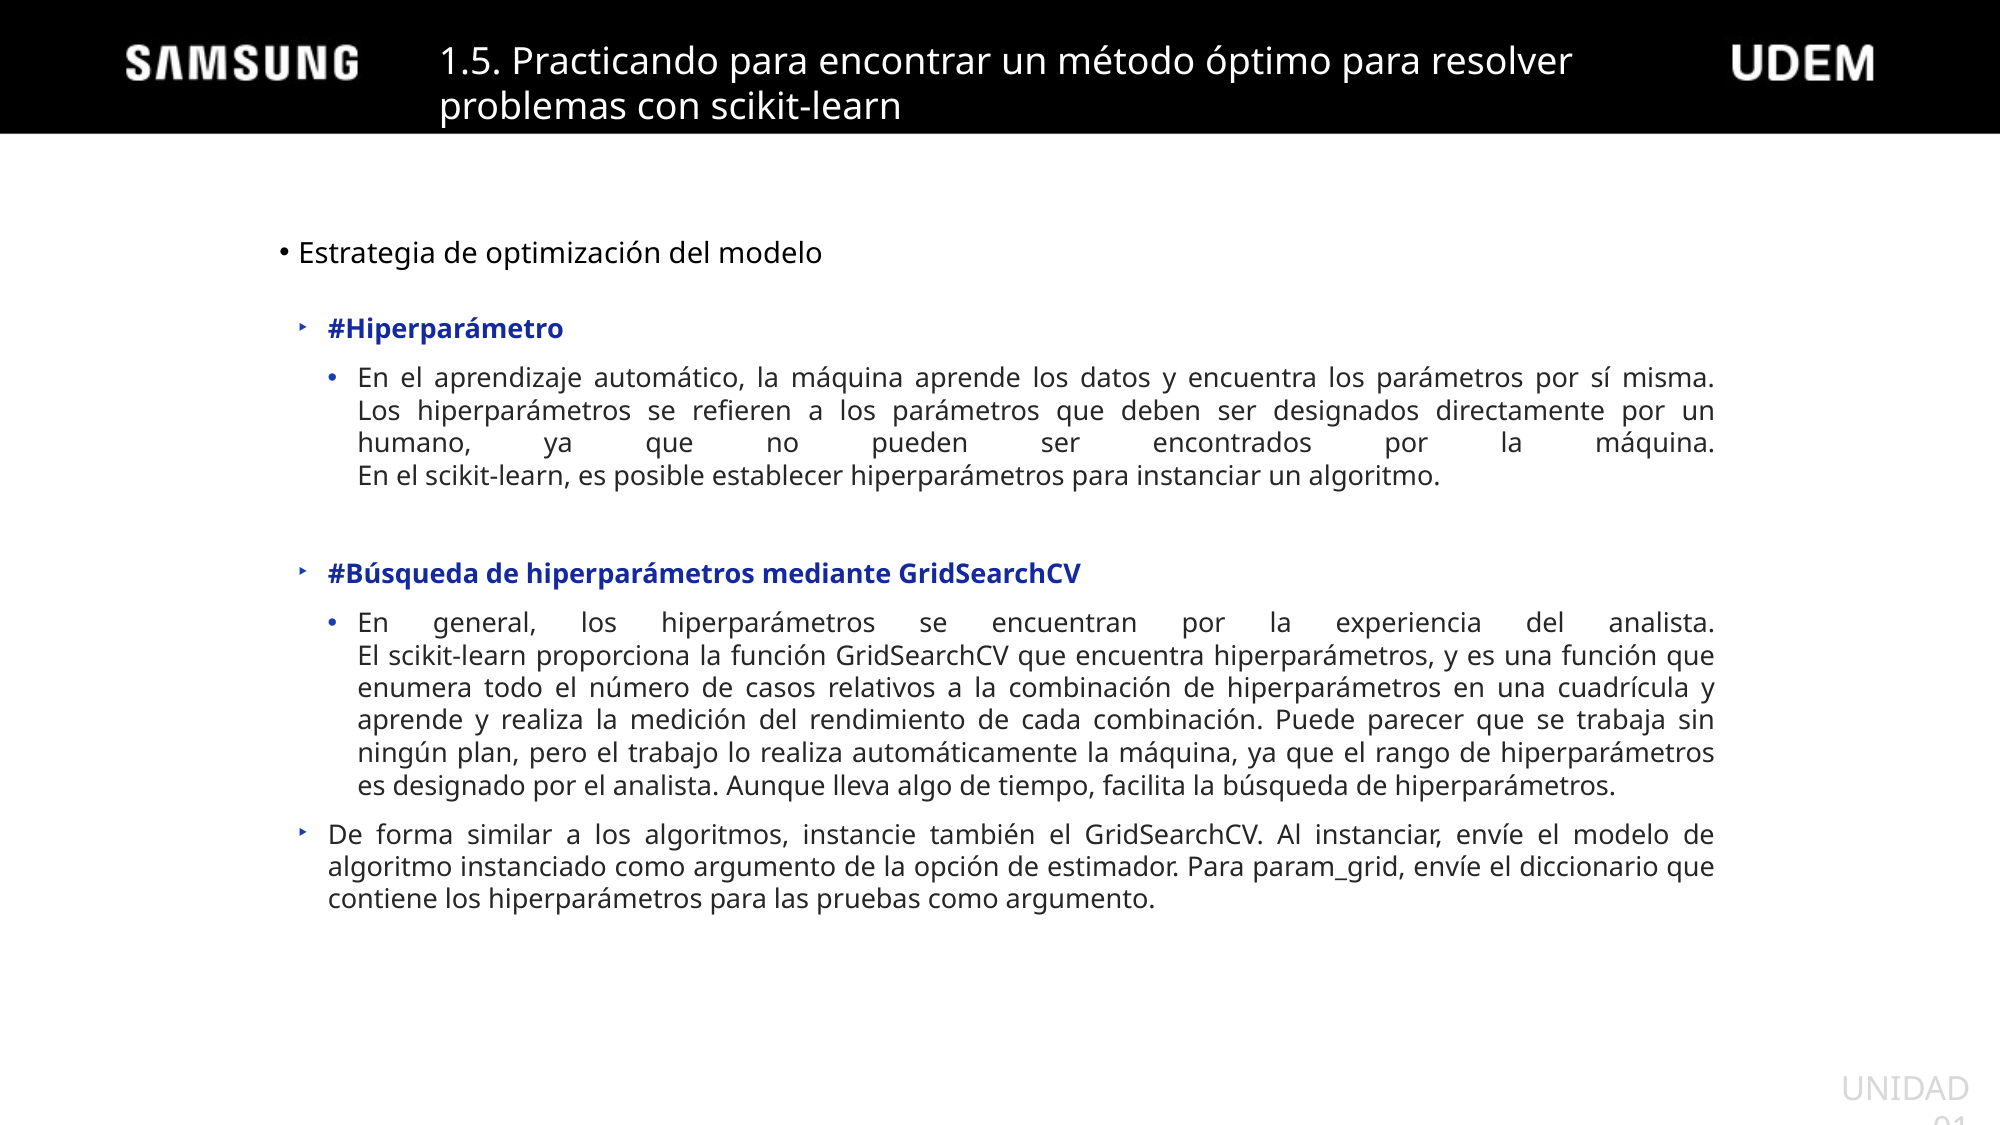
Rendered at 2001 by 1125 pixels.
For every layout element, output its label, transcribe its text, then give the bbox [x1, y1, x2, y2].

text_box 1.5. Practicando para encontrar un método óptimo para resolver problemas con scikit-learn [438, 37, 1740, 128]
text_box #Hiperparámetro En el aprendizaje automático, la máquina aprende los datos y encuentra los parámetros por sí misma. Los hiperparámetros se refieren a los parámetros que deben ser designados directamente por un humano, ya que no pueden ser encontrados por la máquina. En el scikit-learn, es posible establecer hiperparámetros para instanciar un algoritmo. #Búsqueda de hiperparámetros mediante GridSearchCV En general, los hiperparámetros se encuentran por la experiencia del analista. El scikit-learn proporciona la función GridSearchCV que encuentra hiperparámetros, y es una función que enumera todo el número de casos relativos a la combinación de hiperparámetros en una cuadrícula y aprende y realiza la medición del rendimiento de cada combinación. Puede parecer que se trabaja sin ningún plan, pero el trabajo lo realiza automáticamente la máquina, ya que el rango de hiperparámetros es designado por el analista. Aunque lleva algo de tiempo, facilita la búsqueda de hiperparámetros. De forma similar a los algoritmos, instancie también el GridSearchCV. Al instanciar, envíe el modelo de algoritmo instanciado como argumento de la opción de estimador. Para param_grid, envíe el diccionario que contiene los hiperparámetros para las pruebas como argumento. [297, 299, 1739, 927]
text_box UNIDAD 01 [1800, 1067, 1971, 1125]
text_box Estrategia de optimización del modelo [279, 234, 1786, 270]
picture [0, 0, 2000, 1124]
